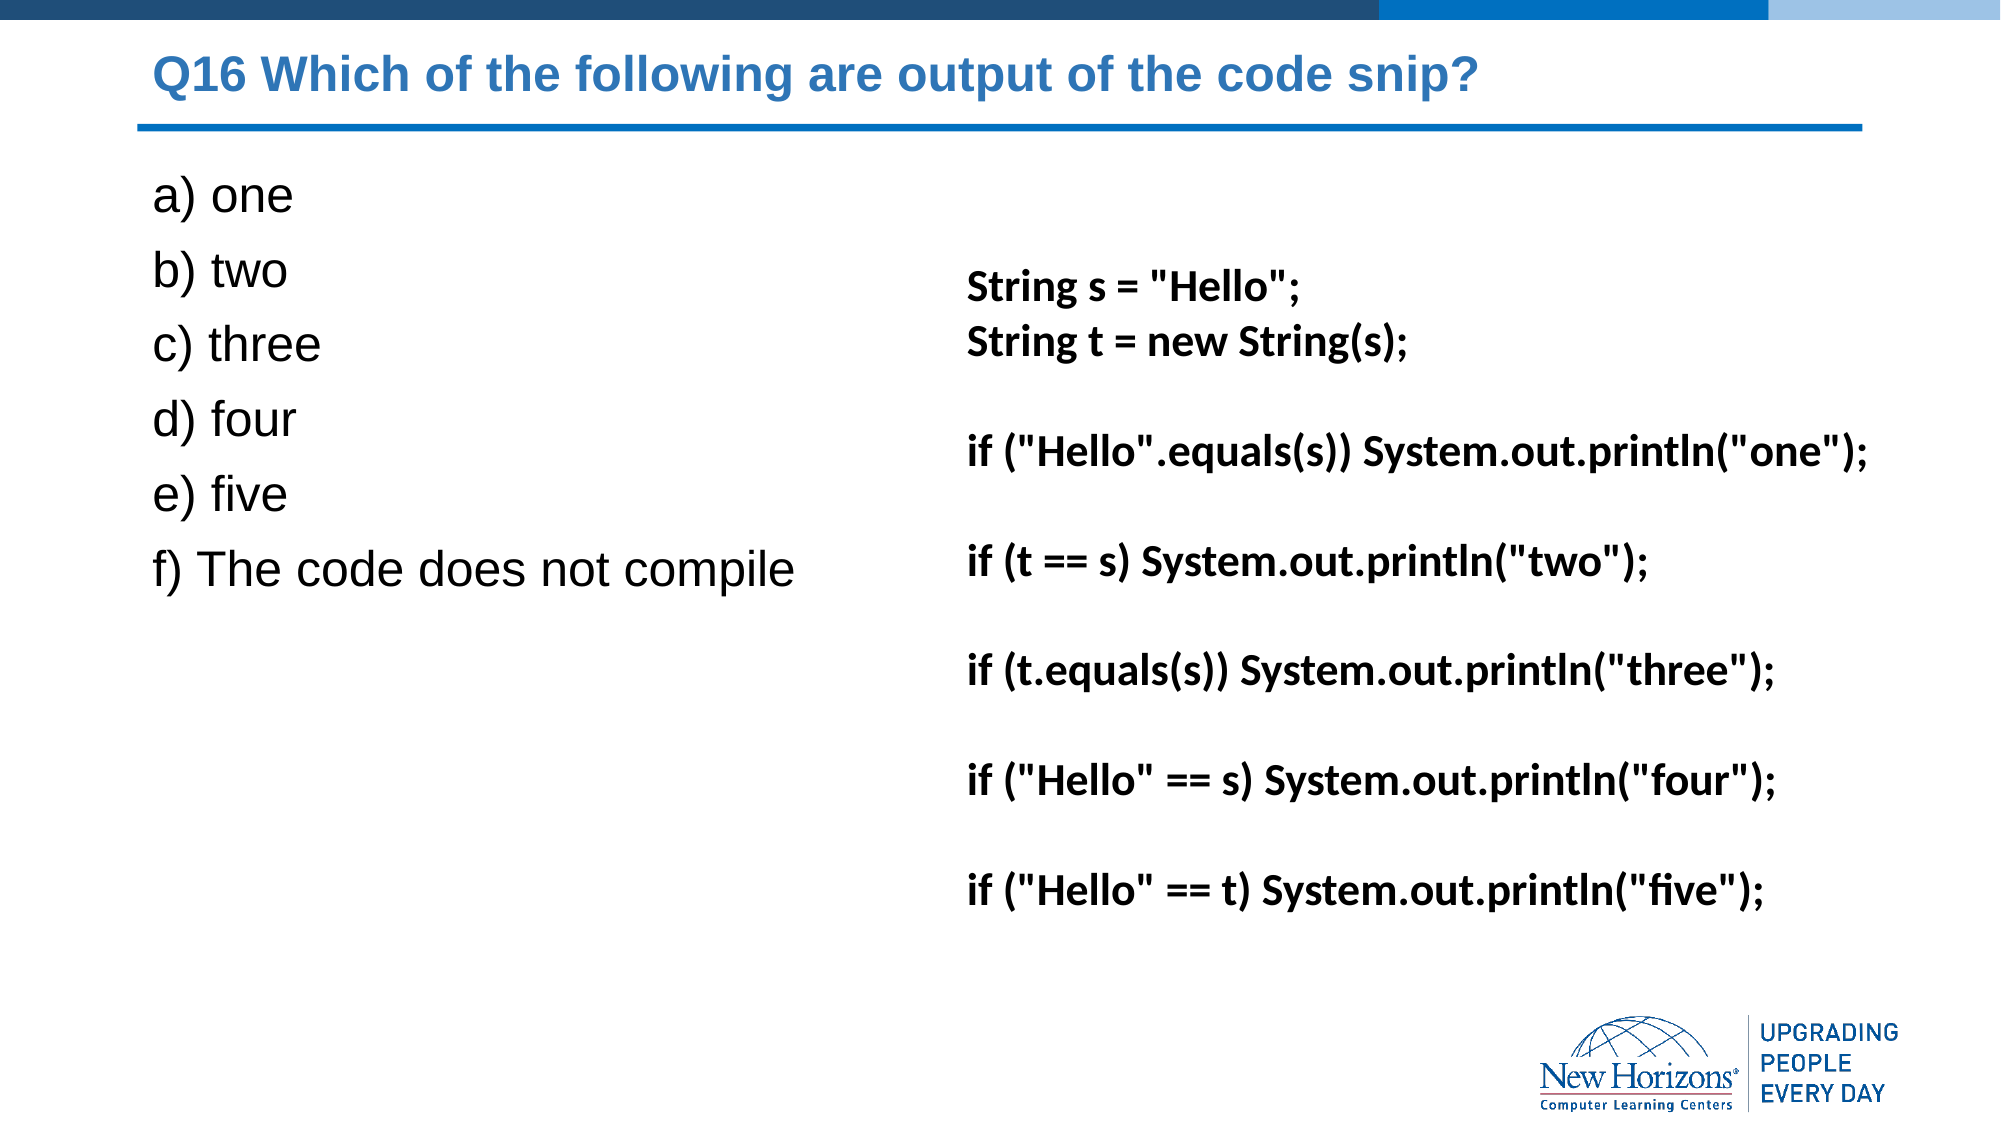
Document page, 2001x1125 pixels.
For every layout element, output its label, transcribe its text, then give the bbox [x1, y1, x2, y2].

list a) one b) two c) three d) four e) five f) The code does not compile [137, 161, 1863, 968]
text_box String s = "Hello"; String t = new String(s); if ("Hello".equals(s)) System.out.println("one"); if (t == s) System.out.println("two"); if (t.equals(s)) System.out.println("three"); if ("Hello" == s) System.out.println("four"); if ("Hello" == t) System.out.println("five"); [952, 247, 1894, 968]
title Q16 Which of the following are output of the code snip? [137, 36, 1863, 115]
picture [1537, 1010, 1904, 1114]
